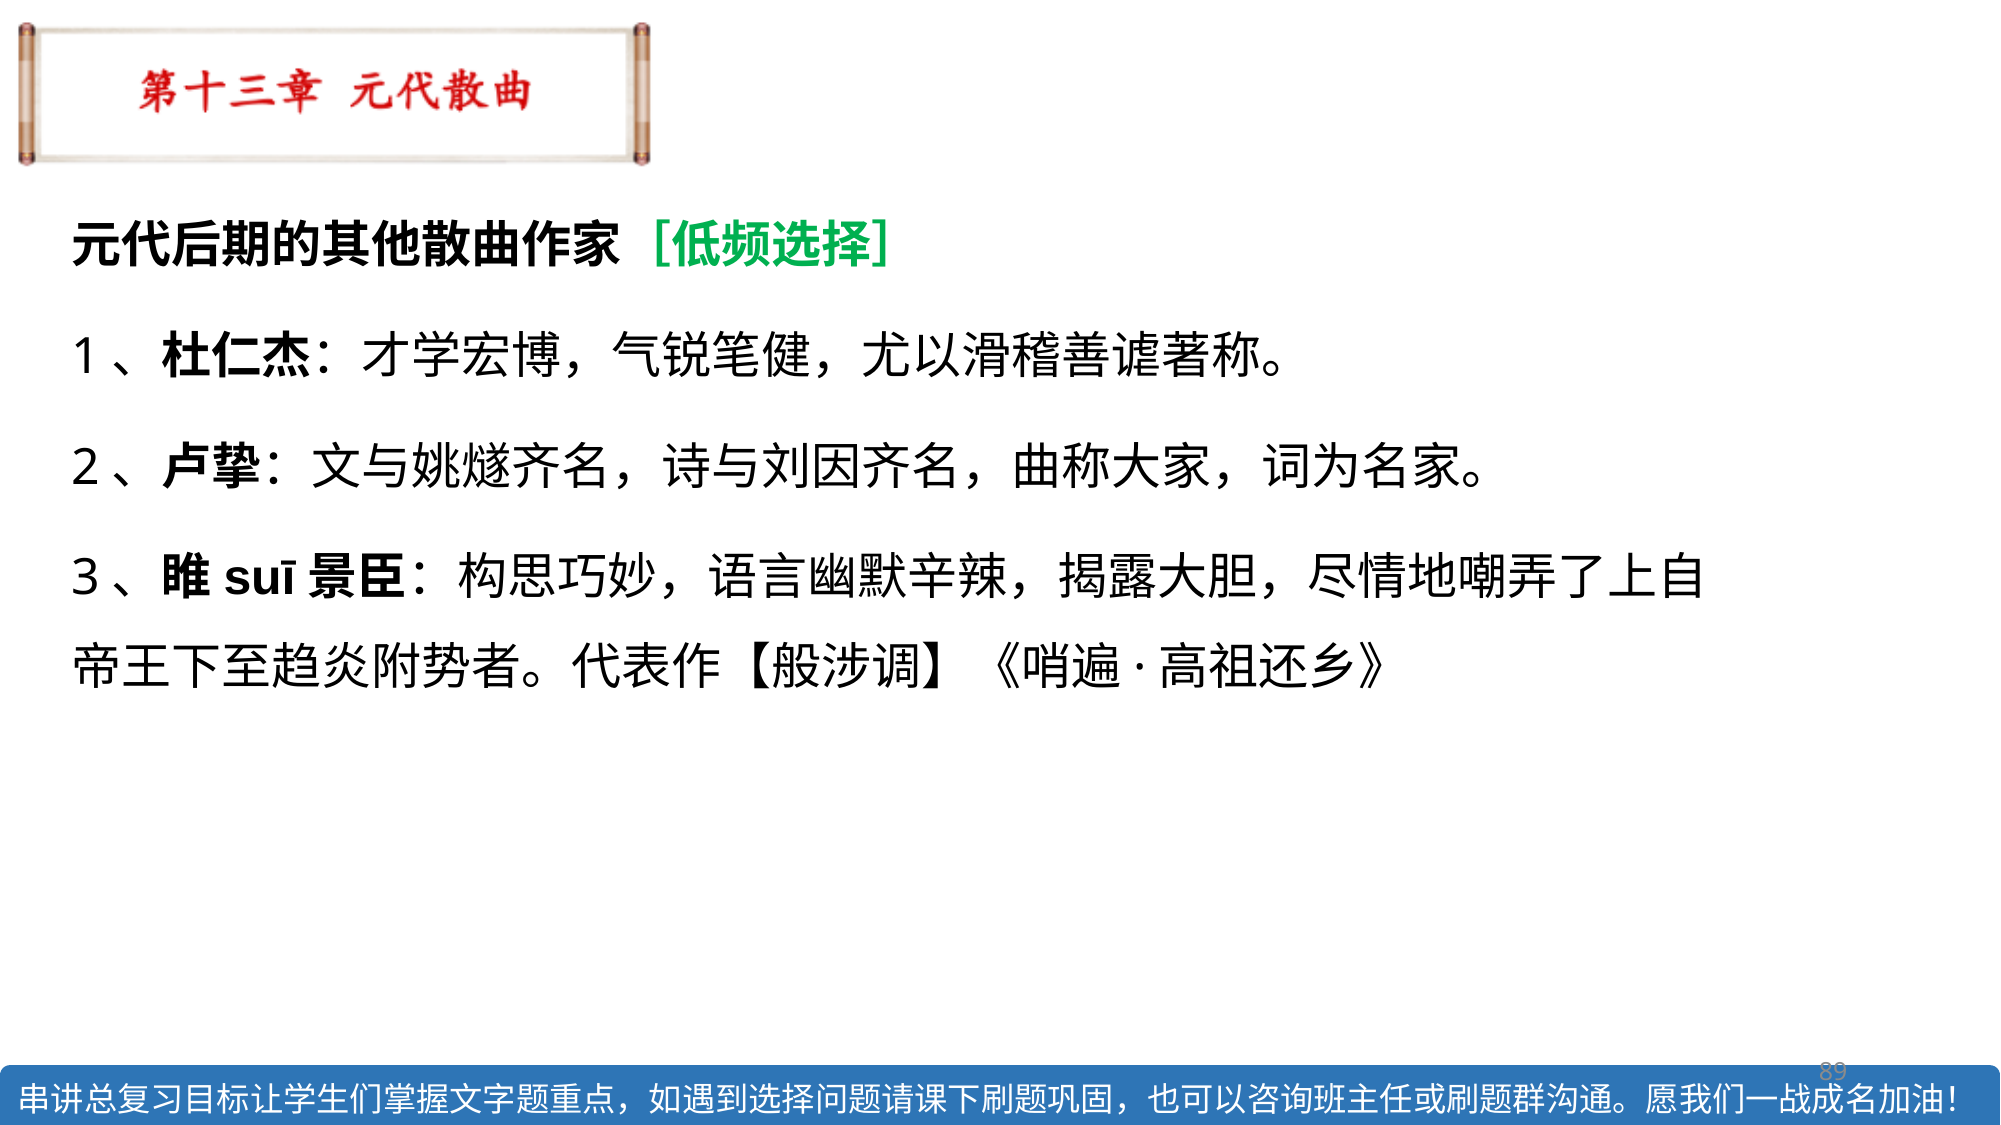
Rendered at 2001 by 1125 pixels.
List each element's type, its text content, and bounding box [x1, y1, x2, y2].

picture [0, 0, 662, 176]
text_box 元代后期的其他散曲作家［低频选择］ 1、杜仁杰：才学宏博，气锐笔健，尤以滑稽善谑著称。 2、卢挚：文与姚燧齐名，诗与刘因齐名，曲称大家，词为名家。 3、睢suī景臣：构思巧妙，语言幽默辛辣，揭露大胆，尽情地嘲弄了上自帝王下至趋炎附势者。代表作【般涉调】《哨遍·高祖还乡》 [56, 175, 1741, 986]
slide_number 89 [1412, 1042, 1863, 1103]
